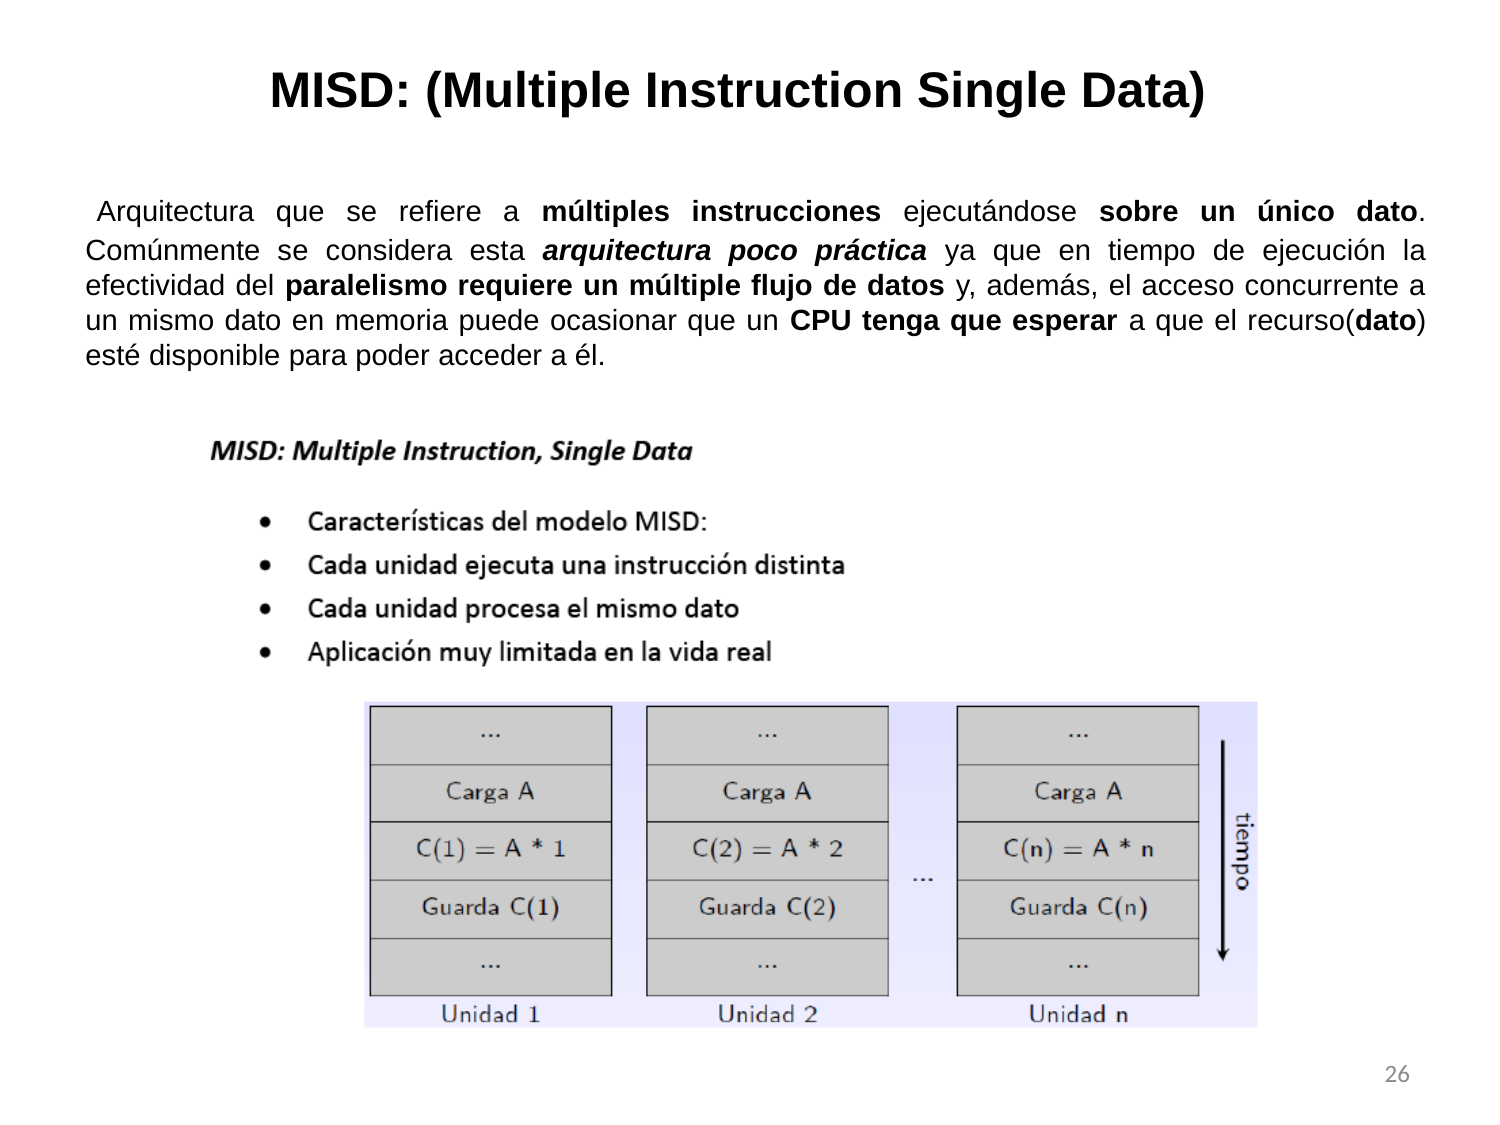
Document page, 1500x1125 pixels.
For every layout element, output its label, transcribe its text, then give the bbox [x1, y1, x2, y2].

slide_number 26 [1074, 1042, 1425, 1103]
subtitle Arquitectura que se refiere a múltiples instrucciones ejecutándose sobre un único dato. Comúnmente se considera esta arquitectura poco práctica ya que en tiempo de ejecución la efectividad del paralelismo requiere un múltiple flujo de datos y, además, el acceso concurrente a un mismo dato en memoria puede ocasionar que un CPU tenga que esperar a que el recurso(dato) esté disponible para poder acceder a él. [70, 164, 1442, 1079]
picture [198, 433, 1290, 1044]
title MISD: (Multiple Instruction Single Data) [246, 23, 1231, 164]
